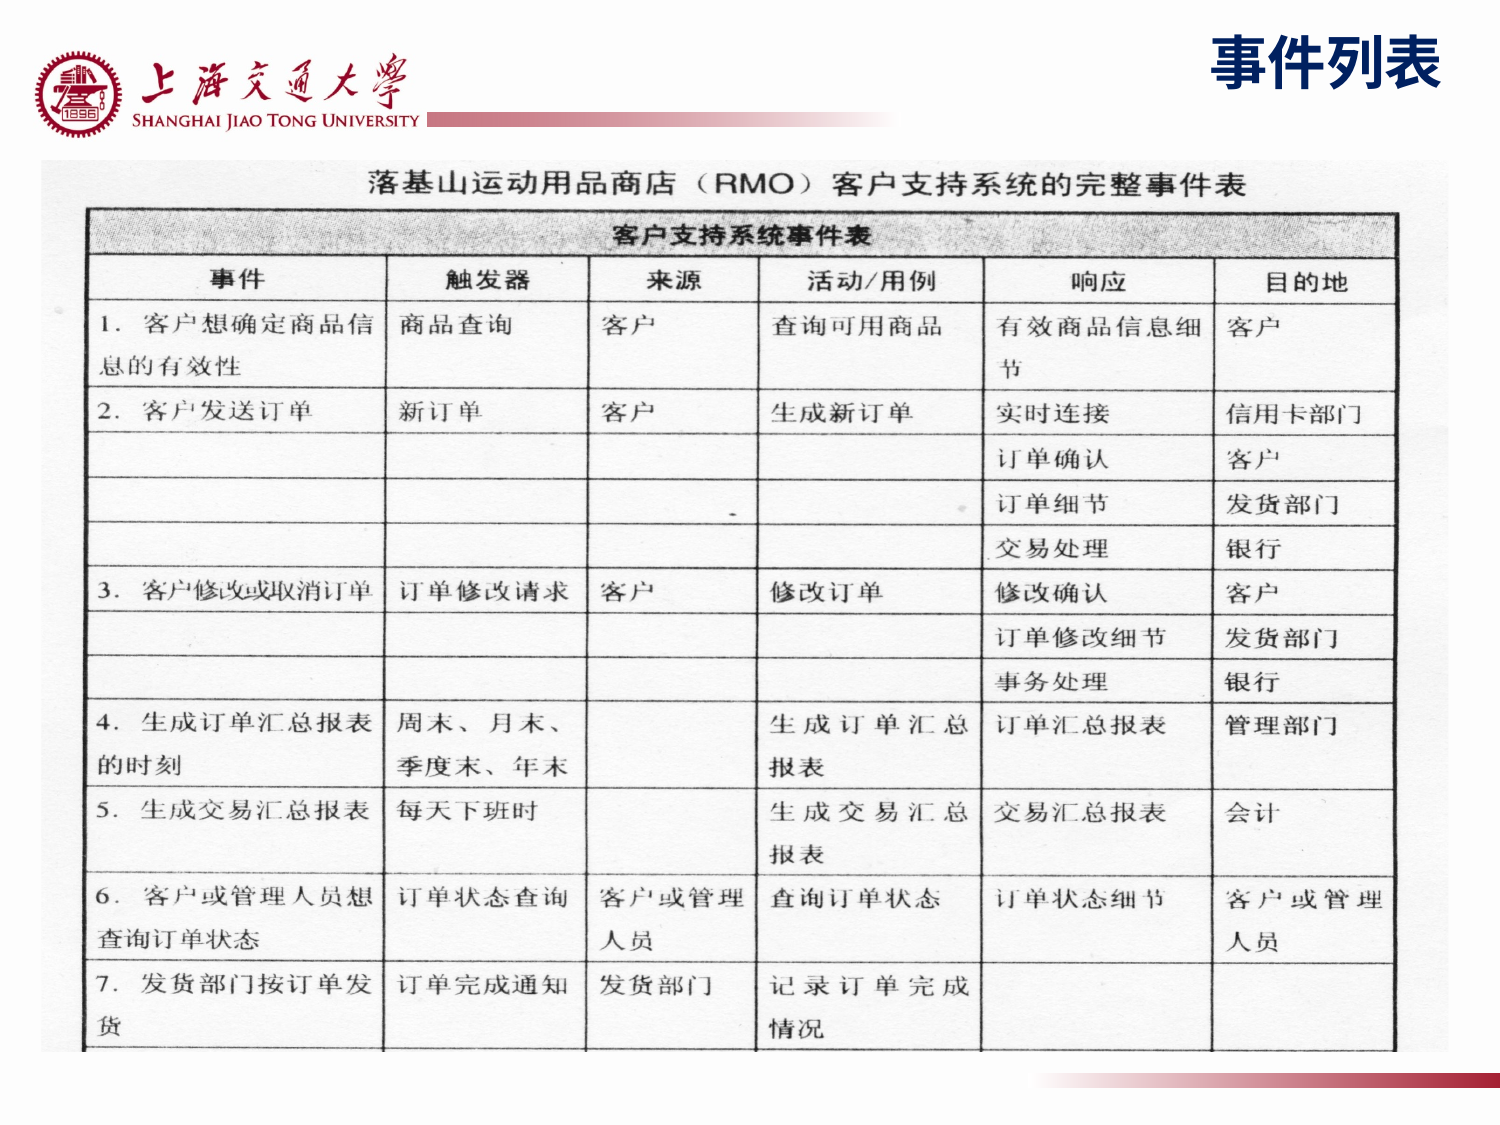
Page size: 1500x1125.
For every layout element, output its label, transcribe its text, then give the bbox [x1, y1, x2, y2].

text_box 事件列表 [182, 7, 1458, 116]
picture [0, 0, 1500, 1125]
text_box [40, 160, 1449, 1052]
